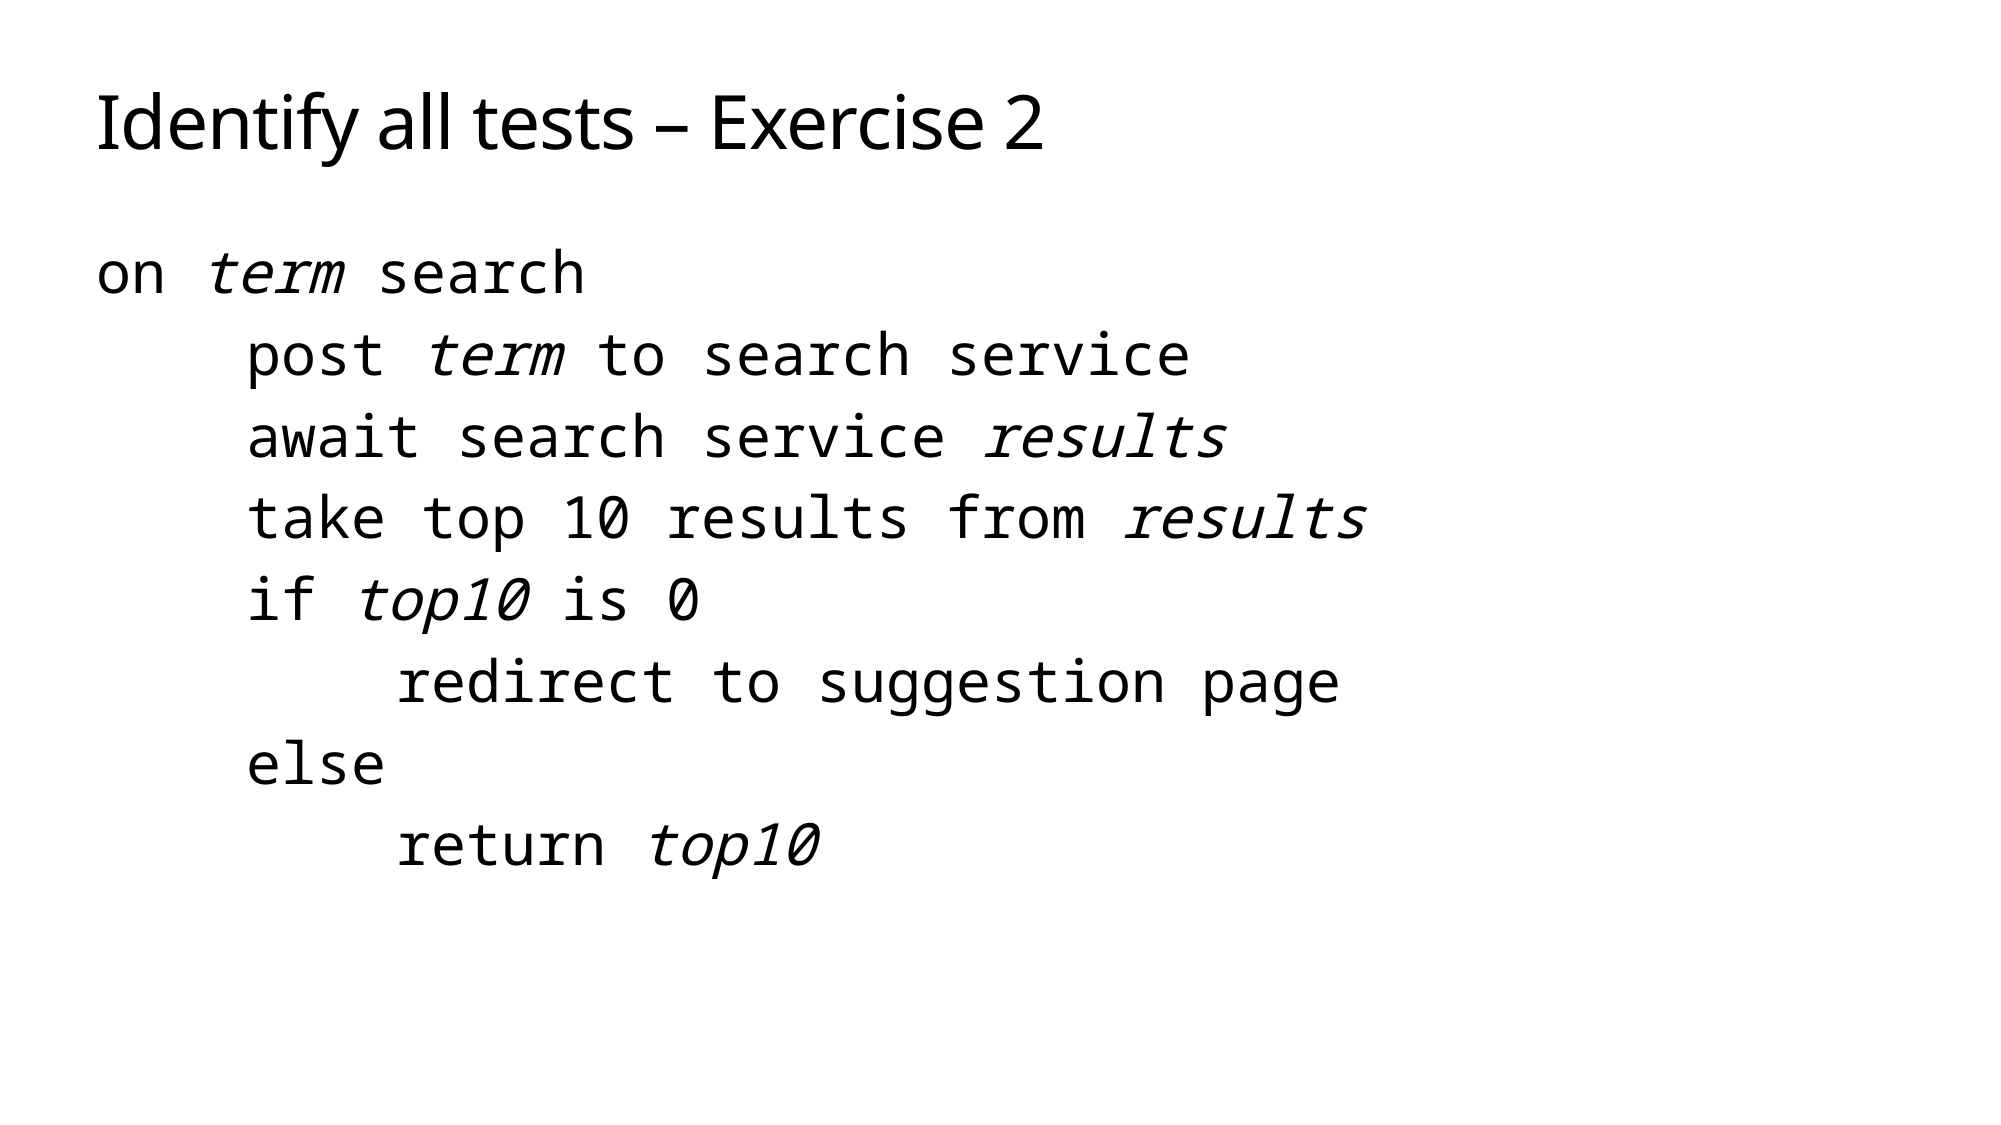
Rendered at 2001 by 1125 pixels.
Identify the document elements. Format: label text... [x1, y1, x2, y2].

title Identify all tests – Exercise 2 [96, 75, 1904, 166]
list on term search post term to search service await search service results take top 10 results from results if top10 is 0 redirect to suggestion page else return top10 [96, 235, 1904, 901]
